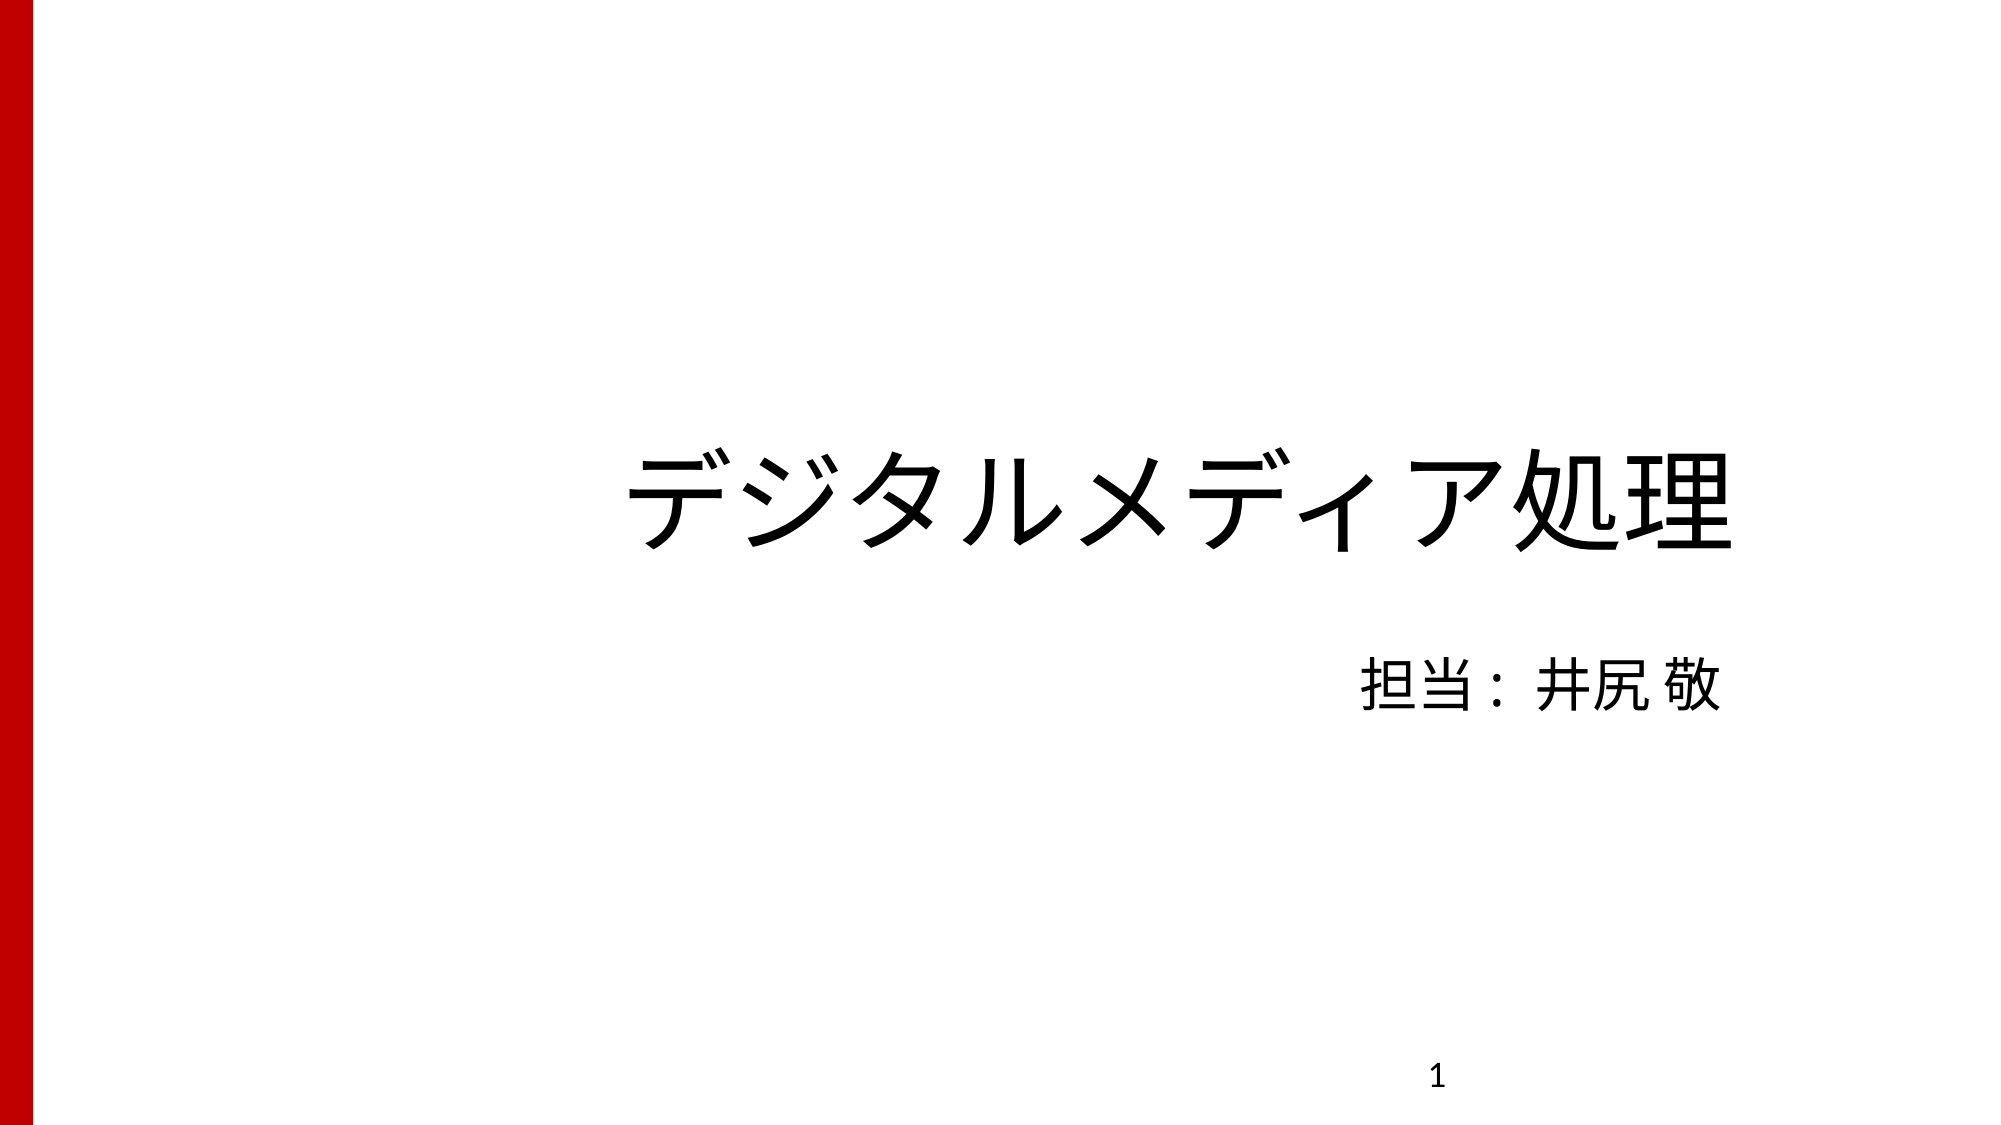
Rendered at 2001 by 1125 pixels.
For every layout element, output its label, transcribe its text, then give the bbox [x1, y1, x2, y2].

subtitle 担当: 井尻 敬 [249, 649, 1750, 921]
slide_number 1 [1412, 1042, 1863, 1103]
title デジタルメディア処理 [249, 184, 1750, 576]
